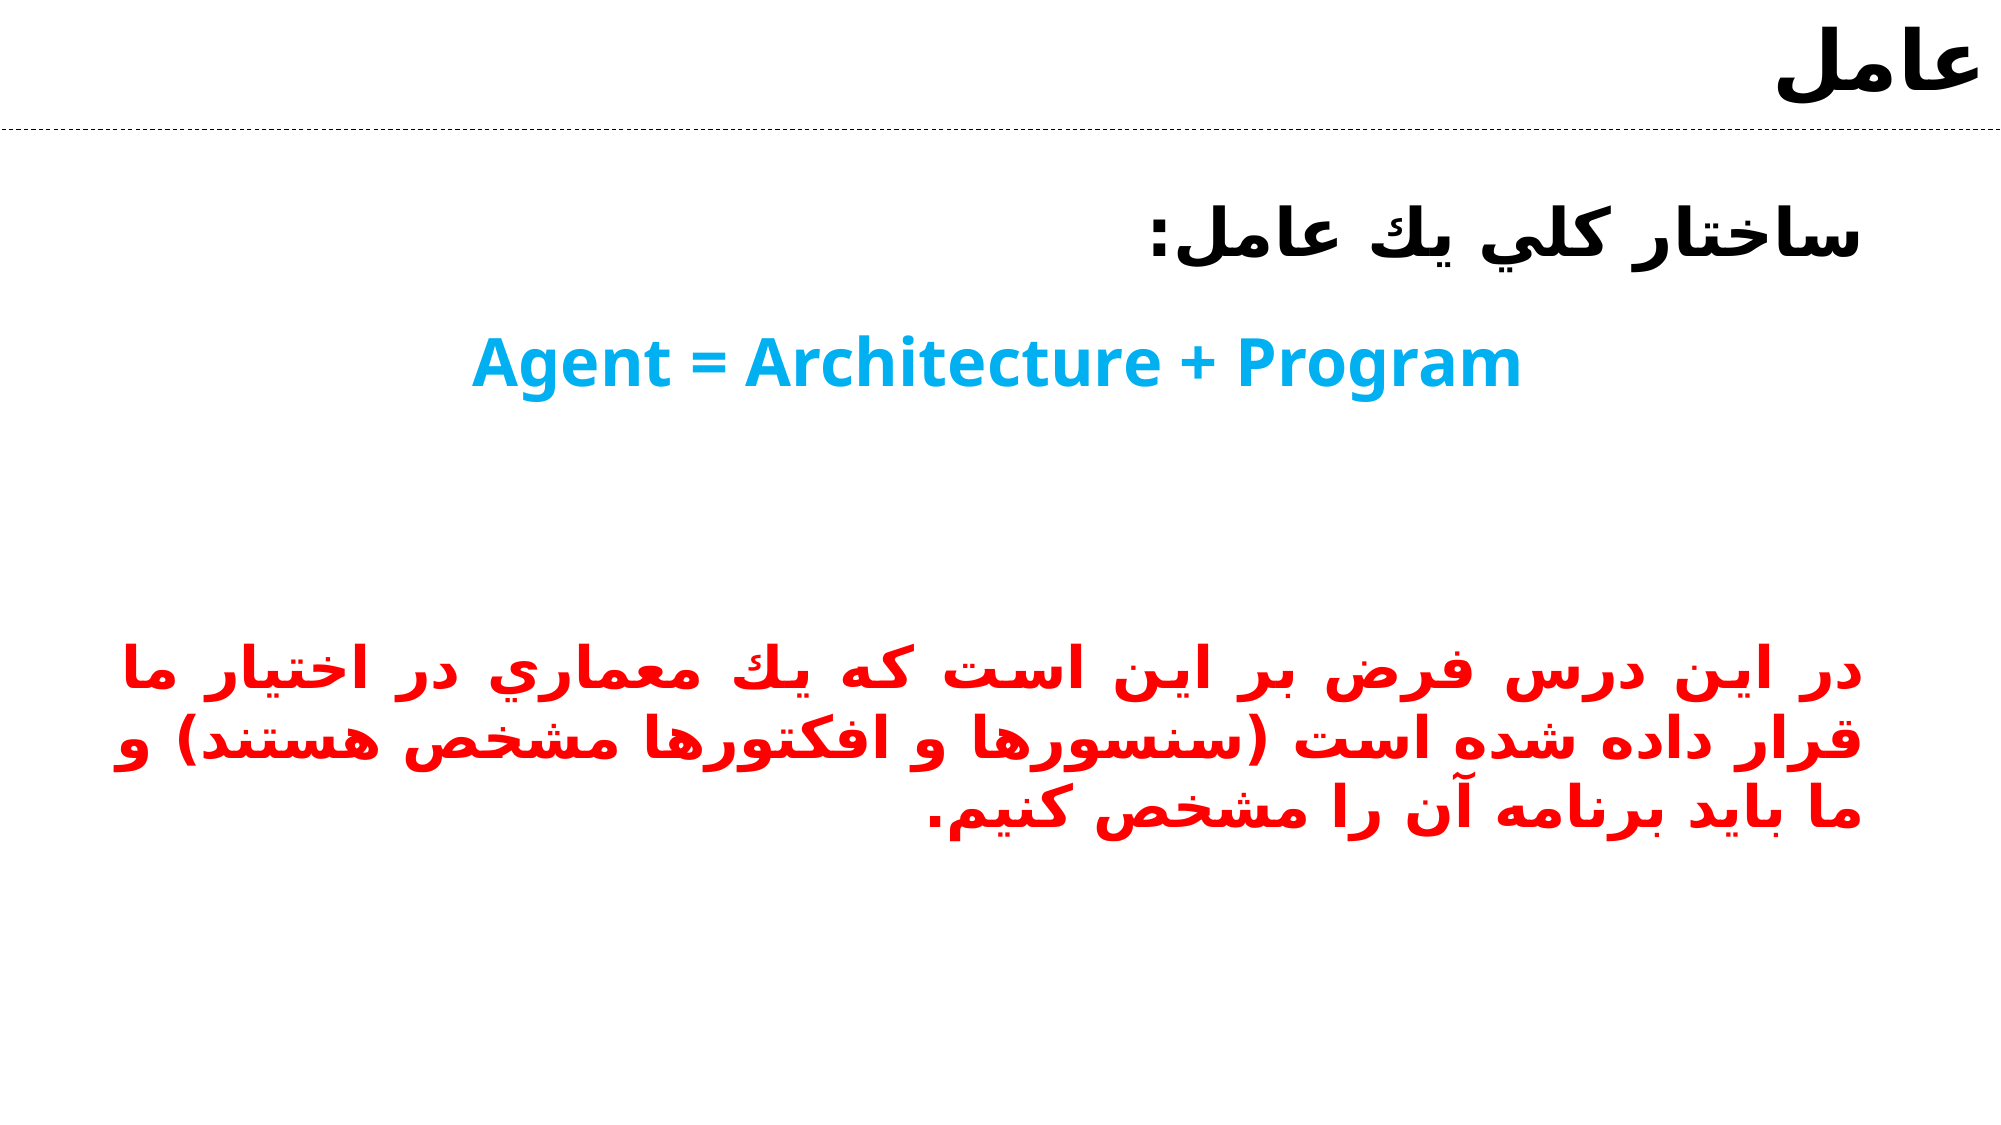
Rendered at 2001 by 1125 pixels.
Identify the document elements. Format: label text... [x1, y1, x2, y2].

text_box ساختار كلي يك عامل: [100, 182, 1880, 278]
text_box عامل [1757, 0, 2000, 115]
text_box Agent = Architecture + Program [100, 311, 1880, 407]
text_box در اين درس فرض بر اين است كه يك معماري در اختيار ما قرار داده شده است (سنسورها و افكتورها مشخص هستند) و ما بايد برنامه آن را مشخص كنيم. [100, 622, 1880, 847]
